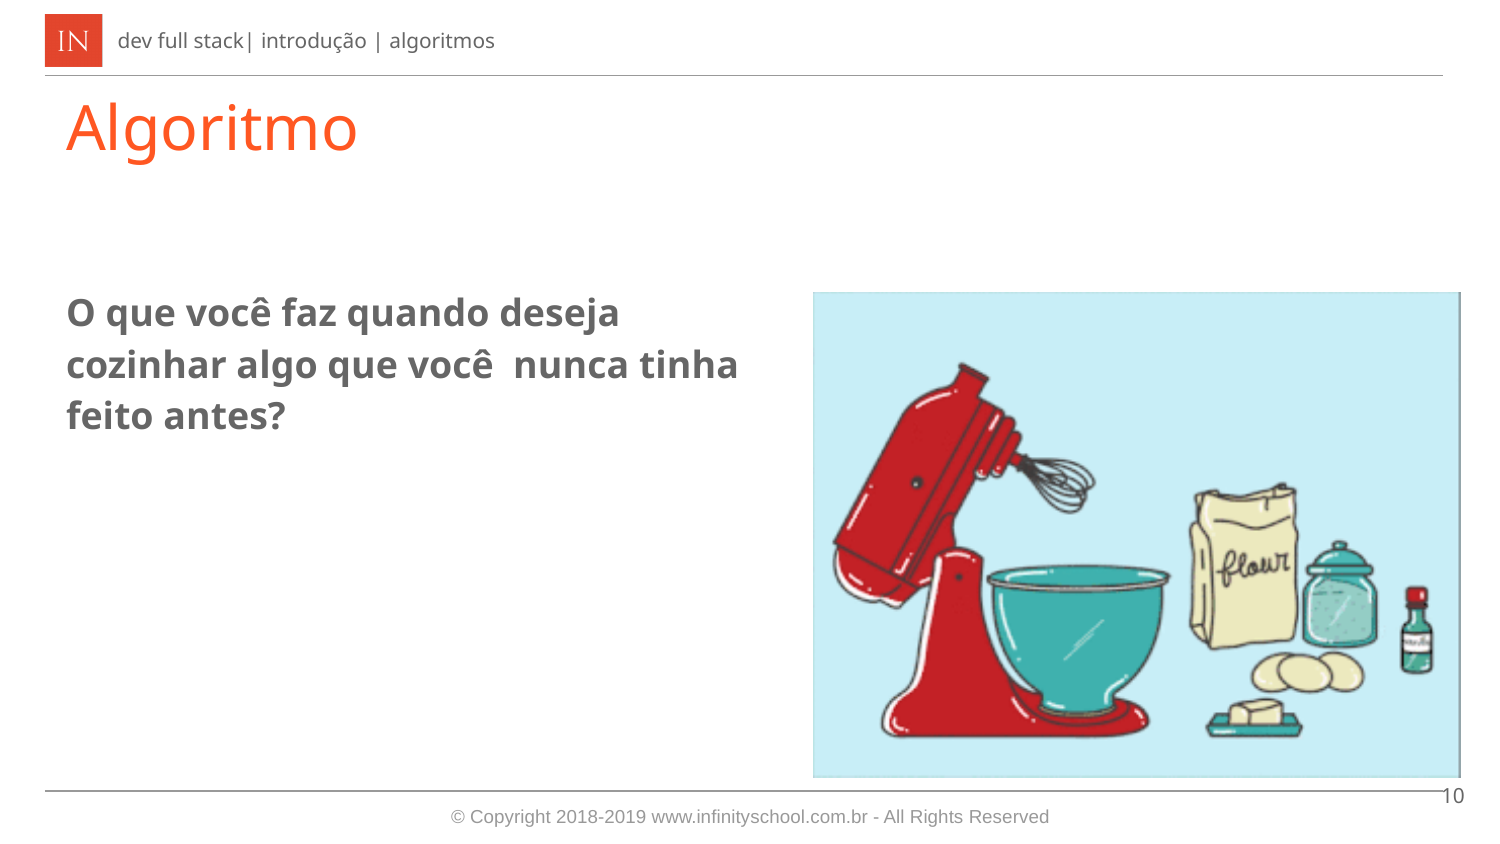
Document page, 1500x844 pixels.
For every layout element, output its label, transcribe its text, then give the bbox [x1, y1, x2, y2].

picture [813, 292, 1461, 778]
picture [44, 14, 109, 75]
text_box Algoritmo [51, 72, 1449, 167]
text_box 10 [1389, 764, 1480, 830]
text_box O que você faz quando deseja cozinhar algo que você nunca tinha feito antes? [51, 188, 779, 750]
